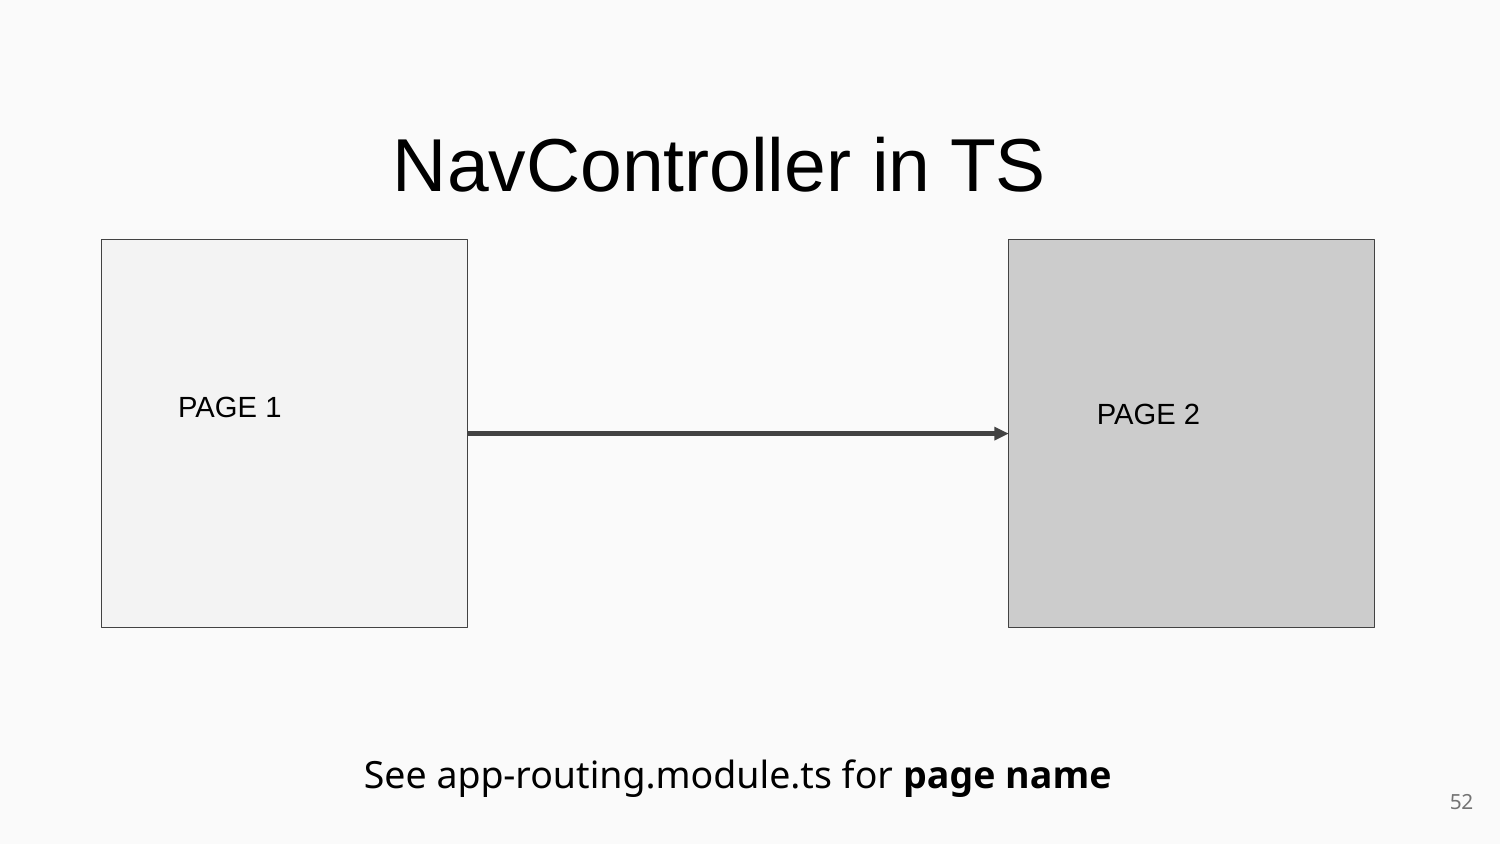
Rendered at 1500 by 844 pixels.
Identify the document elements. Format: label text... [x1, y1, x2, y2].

slide_number 52 [1398, 770, 1489, 835]
text_box [1008, 239, 1375, 628]
text_box See app-routing.module.ts for page name [348, 736, 1224, 838]
text_box NavController in TS [260, 101, 1179, 240]
text_box PAGE 1 [163, 373, 405, 480]
text_box PAGE 2 [1081, 380, 1323, 487]
text_box [101, 239, 468, 628]
